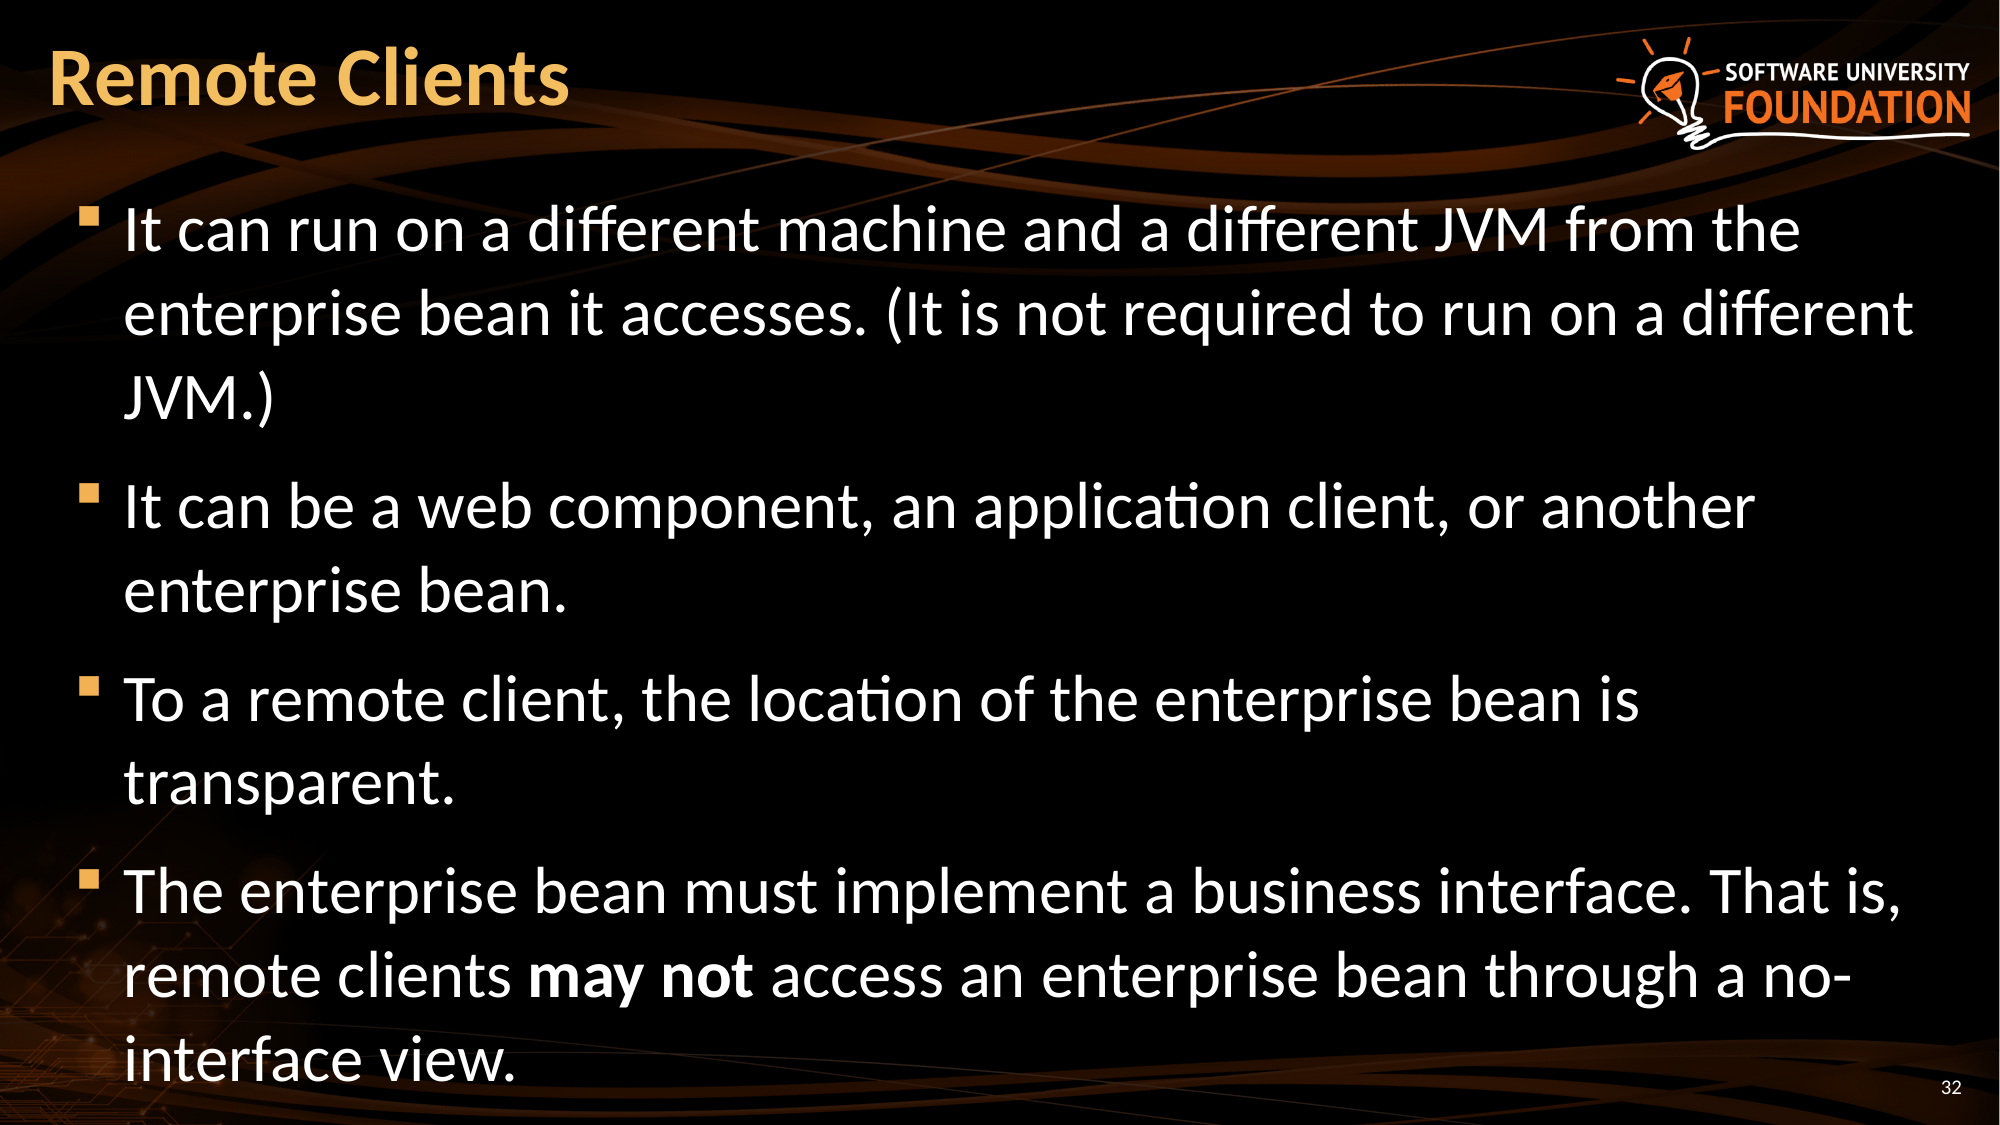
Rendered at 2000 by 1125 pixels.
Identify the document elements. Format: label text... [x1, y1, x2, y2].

list [31, 149, 1968, 1071]
title Remote Clients [31, 6, 1603, 150]
picture [0, 0, 2000, 1125]
slide_number 32 [1897, 1096, 1968, 1103]
text_box It can run on a different machine and a different JVM from the enterprise bean it accesses. (It is not required to run on a different JVM.) It can be a web component, an application client, or another enterprise bean. To a remote client, the location of the enterprise bean is transparent. The enterprise bean must implement a business interface. That is, remote clients may not access an enterprise bean through a no-interface view. [56, 174, 1993, 1096]
